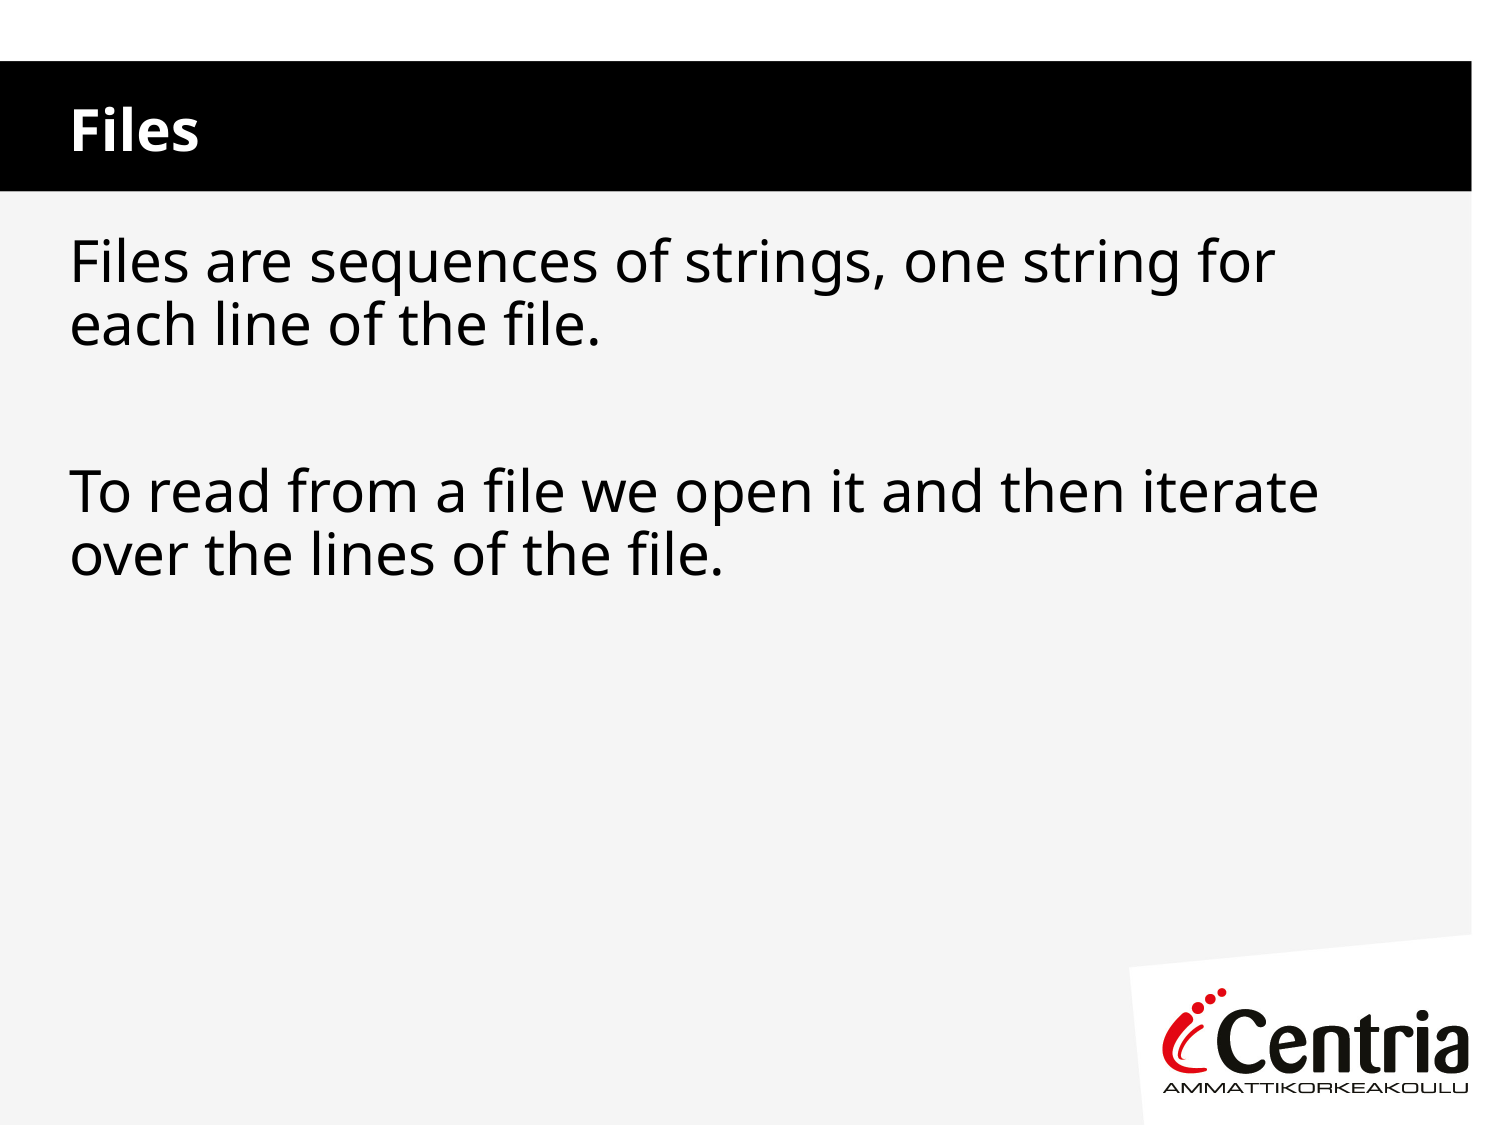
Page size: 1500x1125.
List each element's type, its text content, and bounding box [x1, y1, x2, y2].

picture [0, 0, 1500, 1125]
text_box Files [54, 65, 1462, 172]
list Files are sequences of strings, one string for each line of the file. To read from a file we open it and then iterate over the lines of the file. [54, 224, 1410, 1067]
